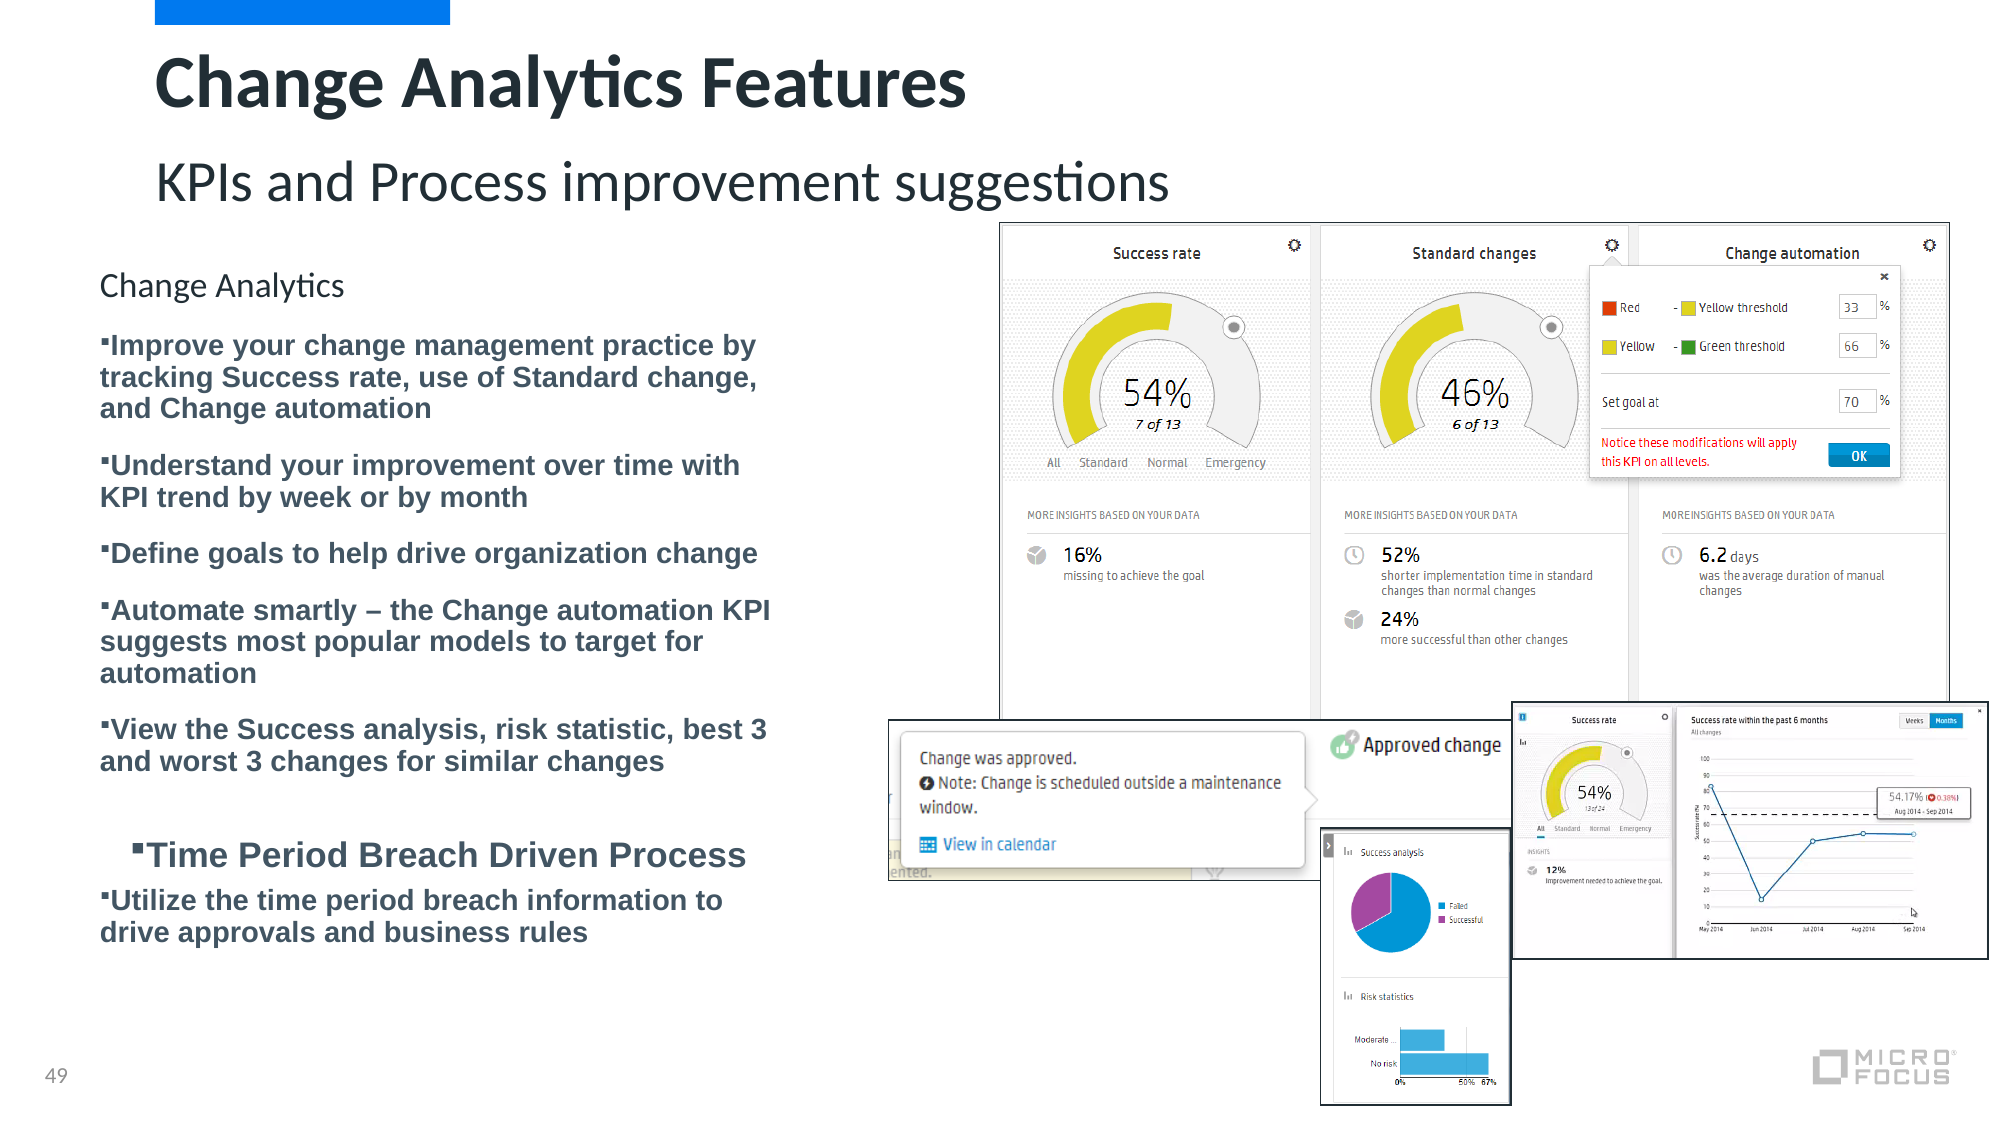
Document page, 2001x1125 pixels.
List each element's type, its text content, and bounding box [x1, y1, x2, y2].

title Change Analytics Features [155, 35, 1847, 144]
list KPIs and Process improvement suggestions [156, 143, 1847, 212]
picture [889, 222, 1988, 1105]
list Change Analytics Improve your change management practice by tracking Success rate, use of Standard change, and Change automation Understand your improvement over time with KPI trend by week or by month Define goals to help drive organization change Automate smartly – the Change automation KPI suggests most popular models to target for automation View the Success analysis, risk statistic, best 3 and worst 3 changes for similar changes Time Period Breach Driven Process Utilize the time period breach information to drive approvals and business rules [99, 259, 805, 965]
slide_number 49 [30, 1051, 90, 1097]
